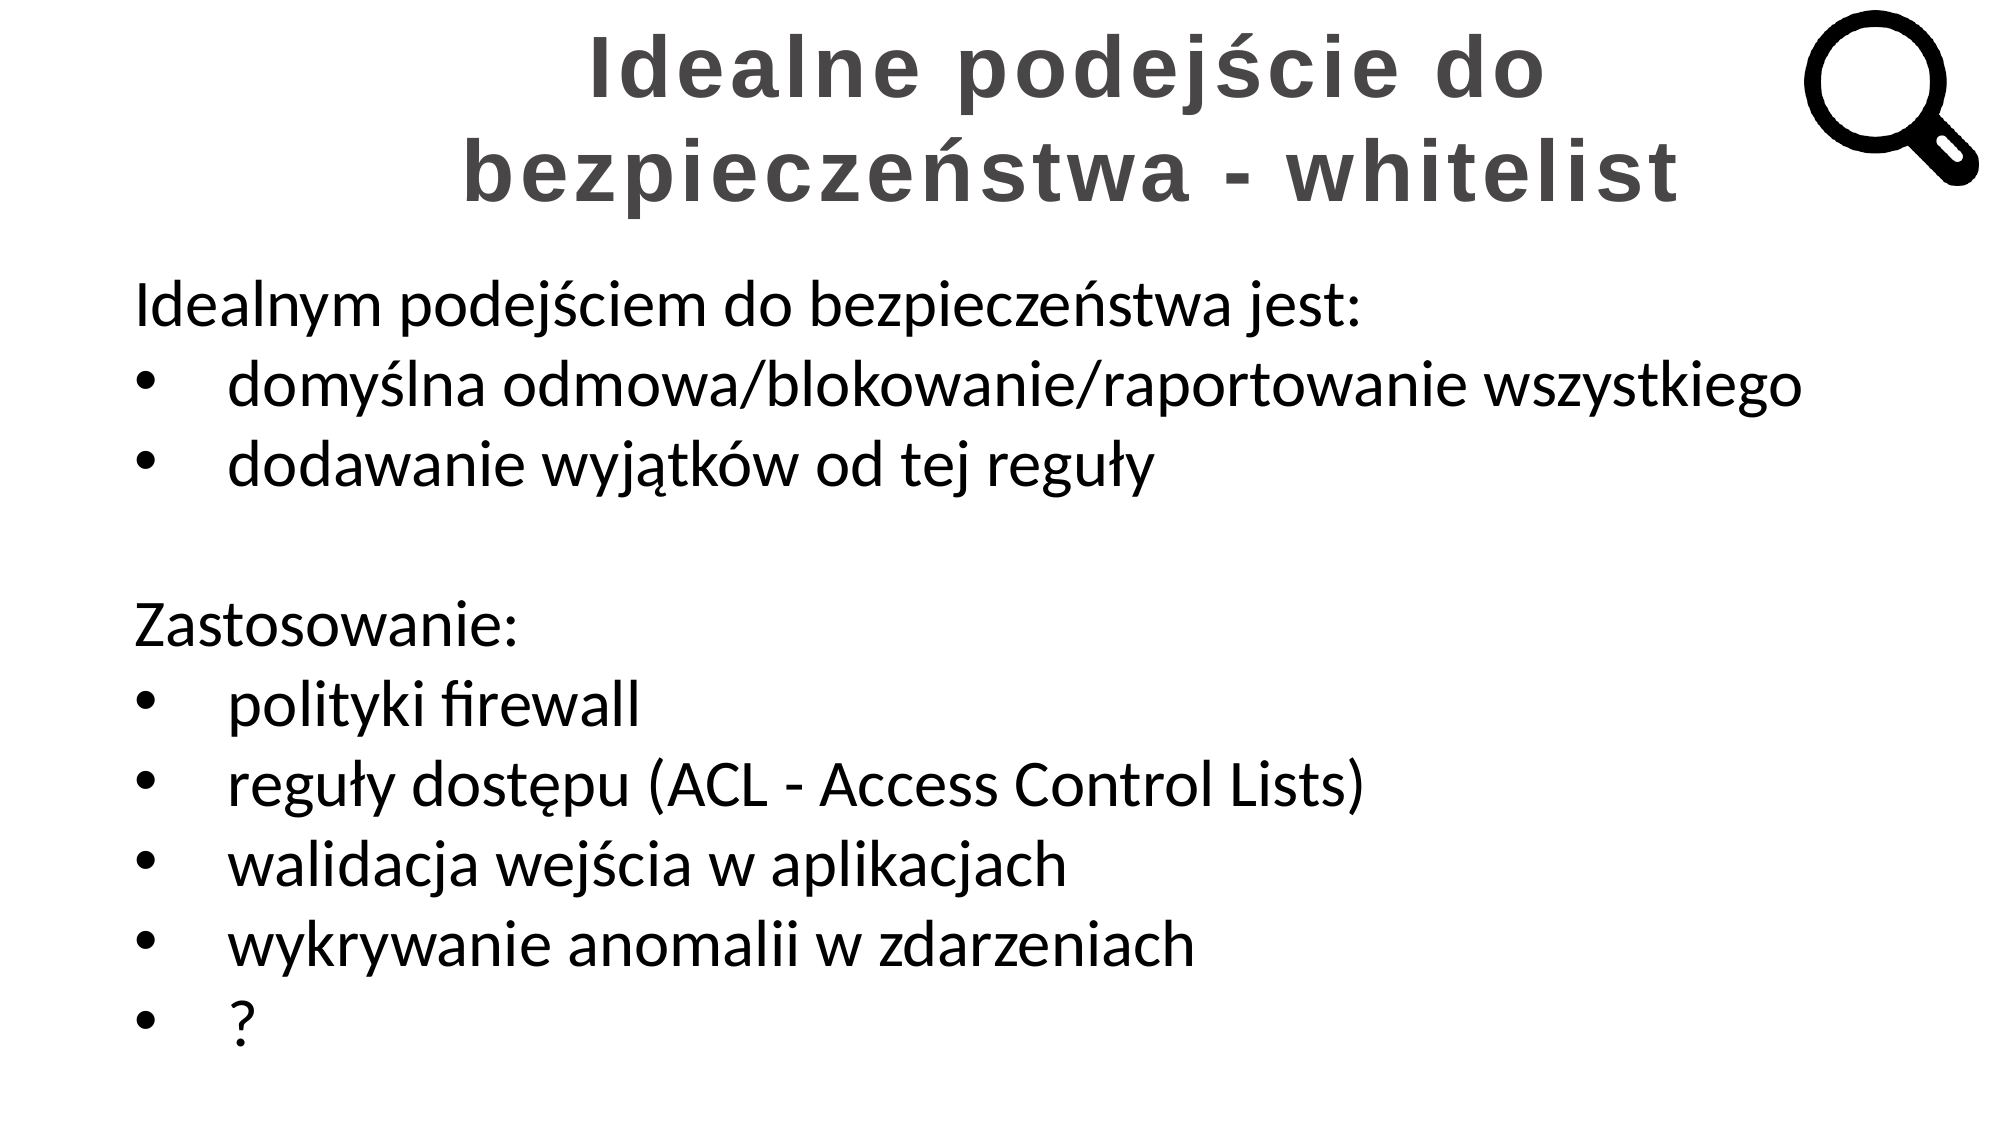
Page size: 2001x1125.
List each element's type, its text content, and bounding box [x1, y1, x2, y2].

text_box Idealne podejście do bezpieczeństwa - whitelist [246, 10, 1893, 219]
text_box Idealnym podejściem do bezpieczeństwa jest: domyślna odmowa/blokowanie/raportowanie wszystkiego dodawanie wyjątków od tej reguły Zastosowanie: polityki firewall reguły dostępu (ACL - Access Control Lists) walidacja wejścia w aplikacjach wykrywanie anomalii w zdarzeniach ? [134, 259, 1938, 1060]
picture [1803, 10, 1979, 186]
